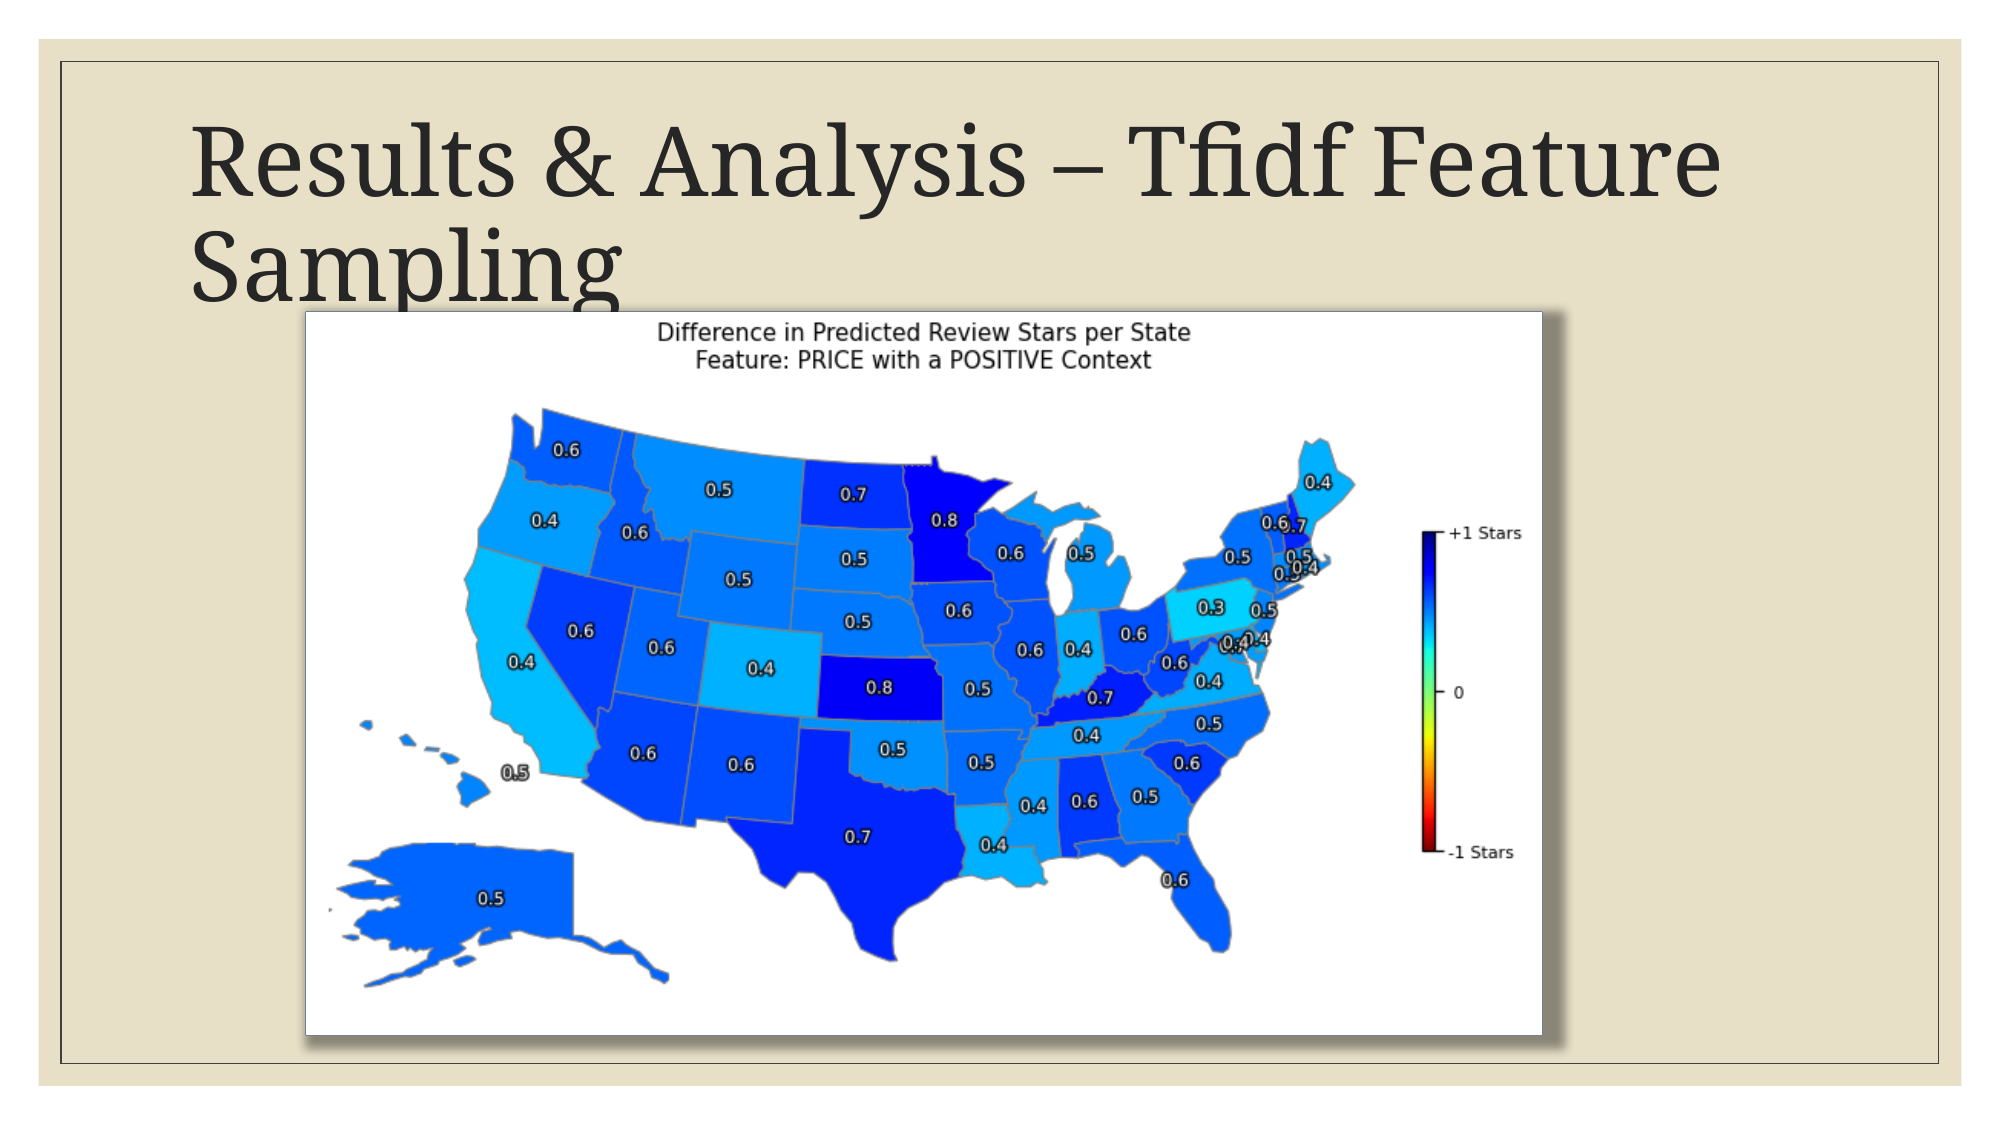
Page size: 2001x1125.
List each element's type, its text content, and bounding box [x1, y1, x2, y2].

title Results & Analysis – Tfidf Feature Sampling [174, 105, 1825, 331]
picture [306, 312, 1542, 1035]
